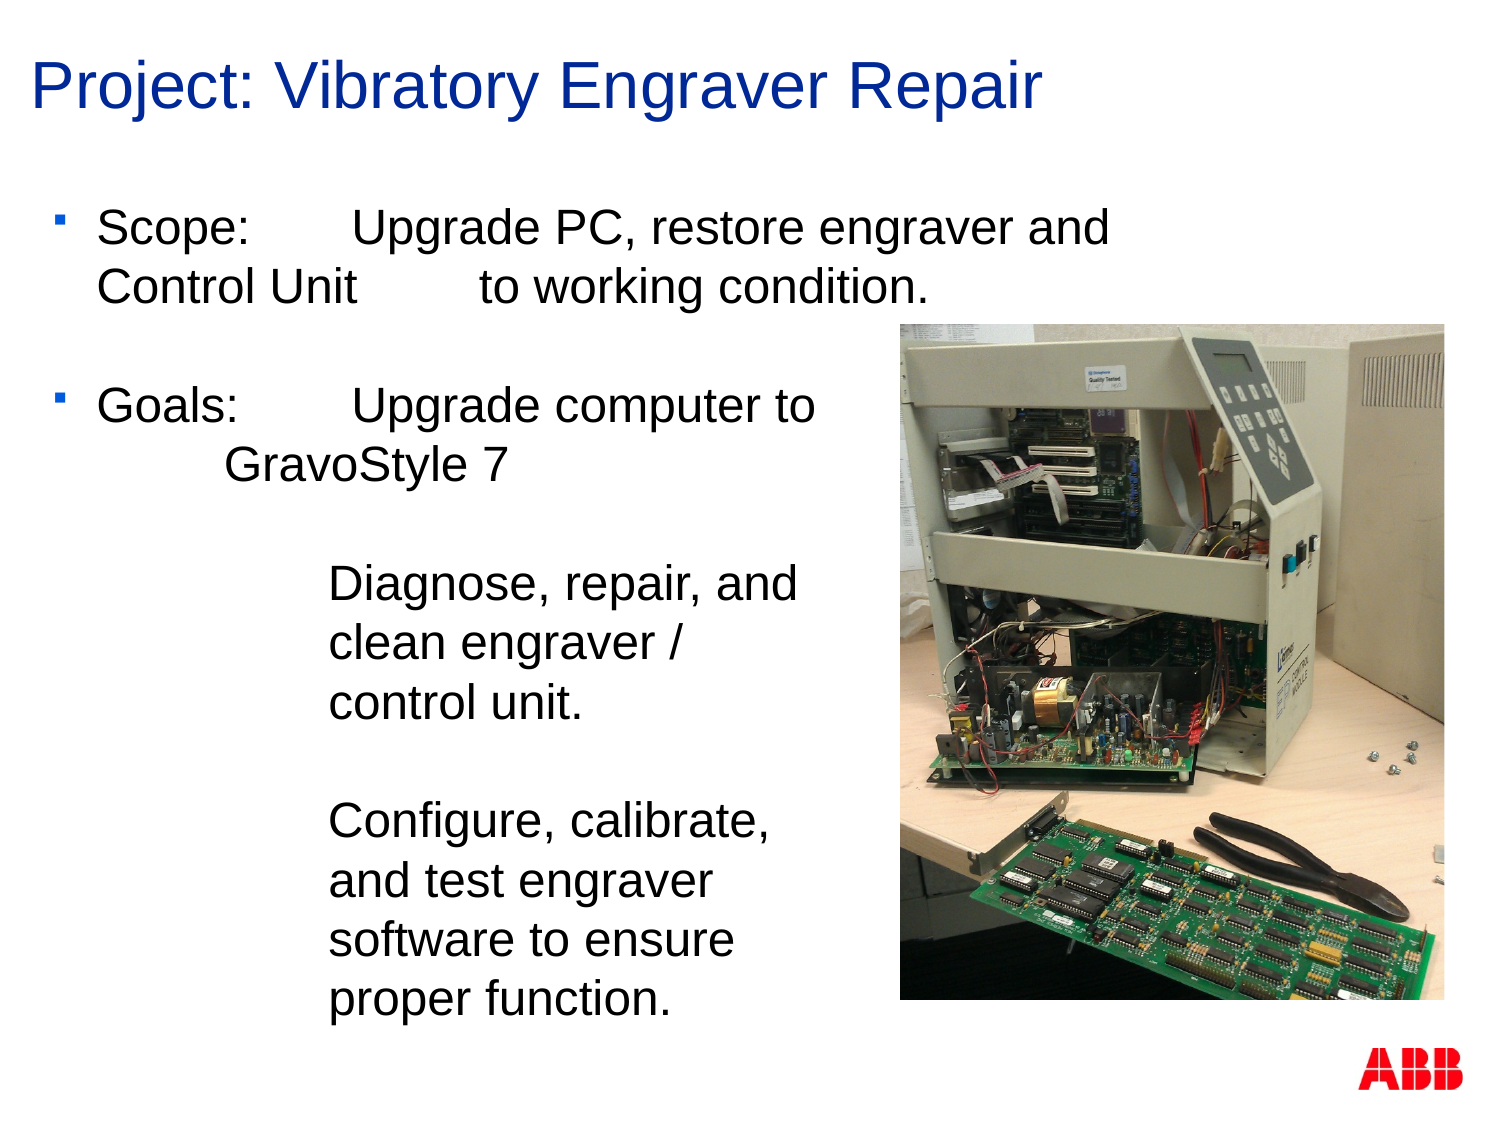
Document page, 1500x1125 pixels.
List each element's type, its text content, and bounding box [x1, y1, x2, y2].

title Project: Vibratory Engraver Repair [0, 0, 1500, 209]
picture [899, 324, 1445, 1001]
text_box Scope: Upgrade PC, restore engraver and Control Unit to working condition. Goals: Upgrade computer to GravoStyle 7 Diagnose, repair, and clean engraver / control unit. Configure, calibrate, and test engraver software to ensure proper function. [37, 187, 1363, 1038]
picture [1352, 1048, 1463, 1090]
